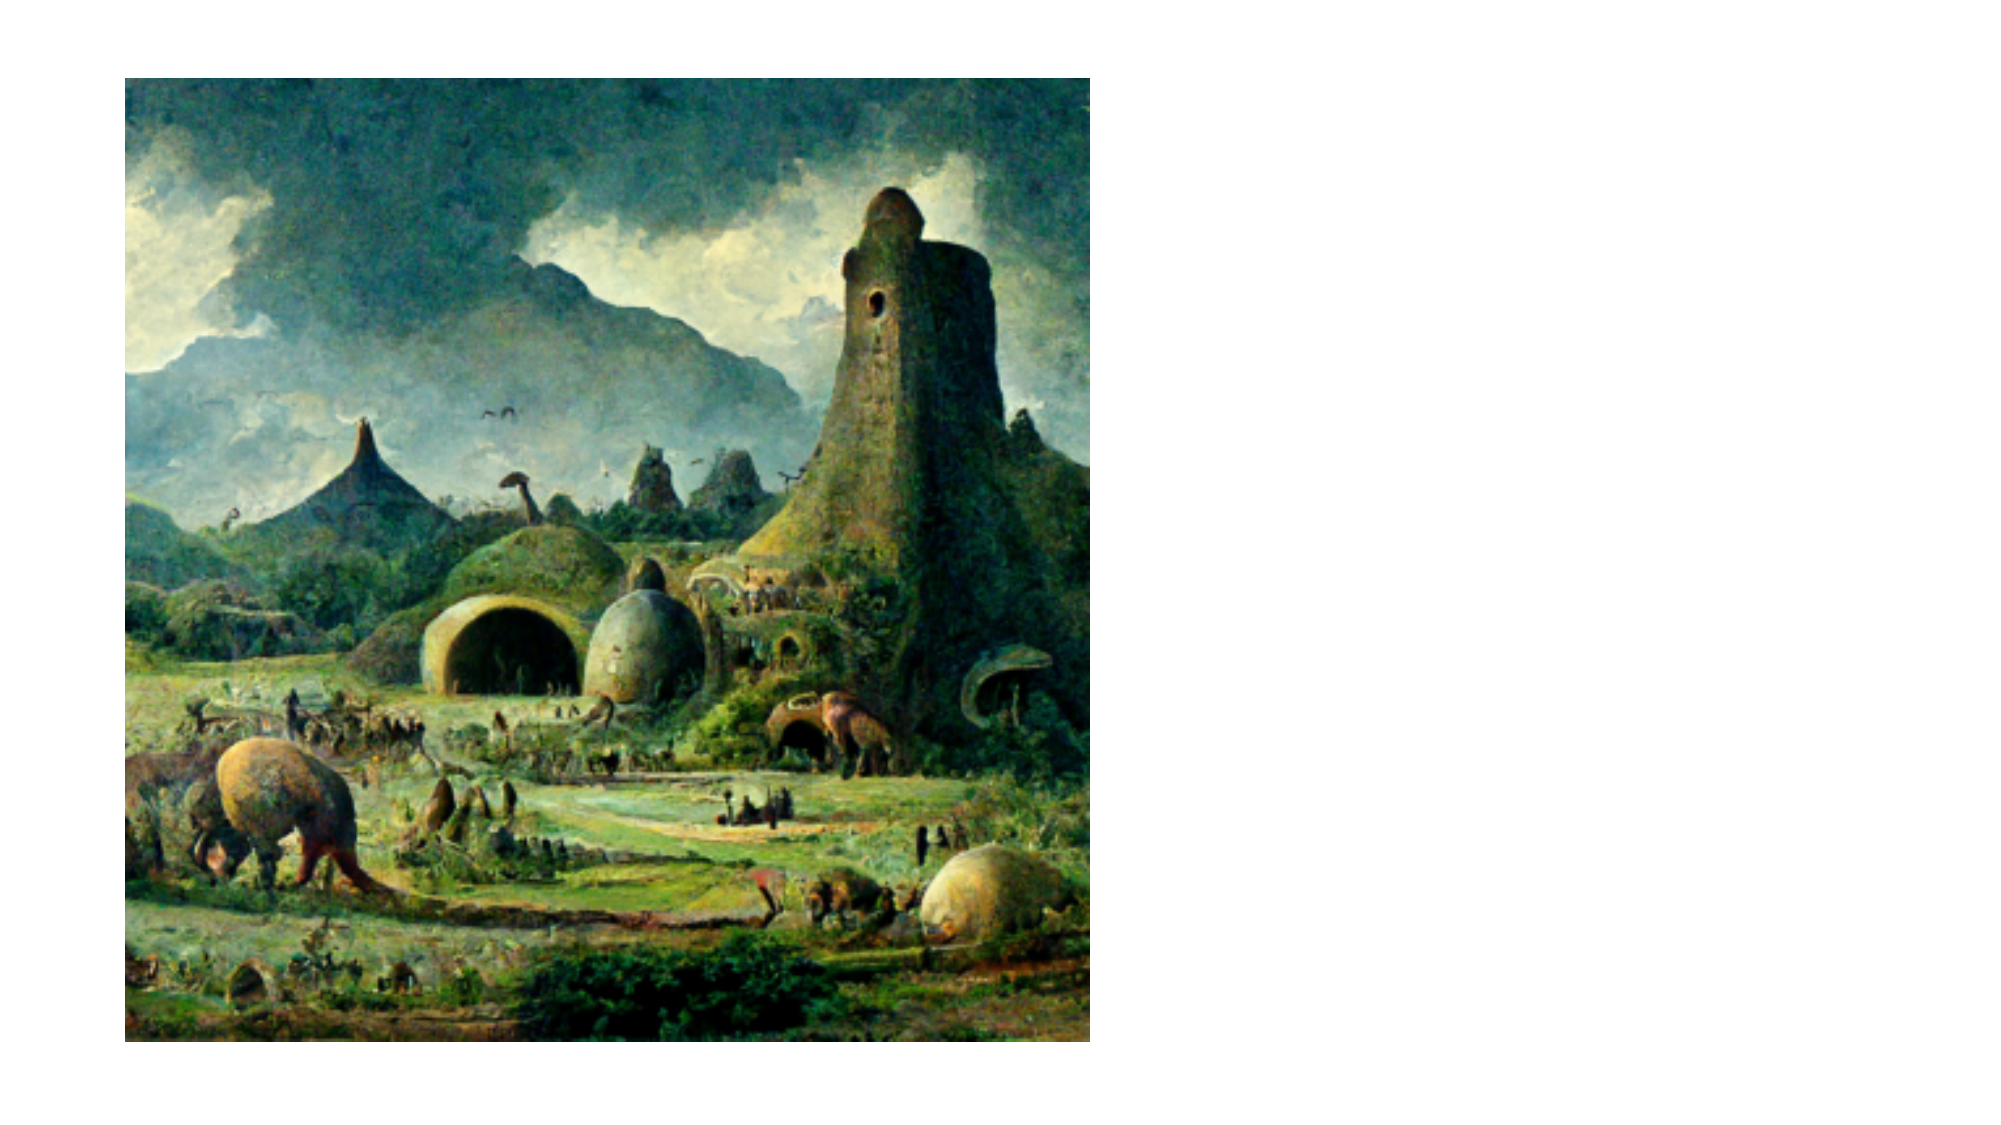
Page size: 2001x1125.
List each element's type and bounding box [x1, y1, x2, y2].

picture [125, 78, 1090, 1042]
